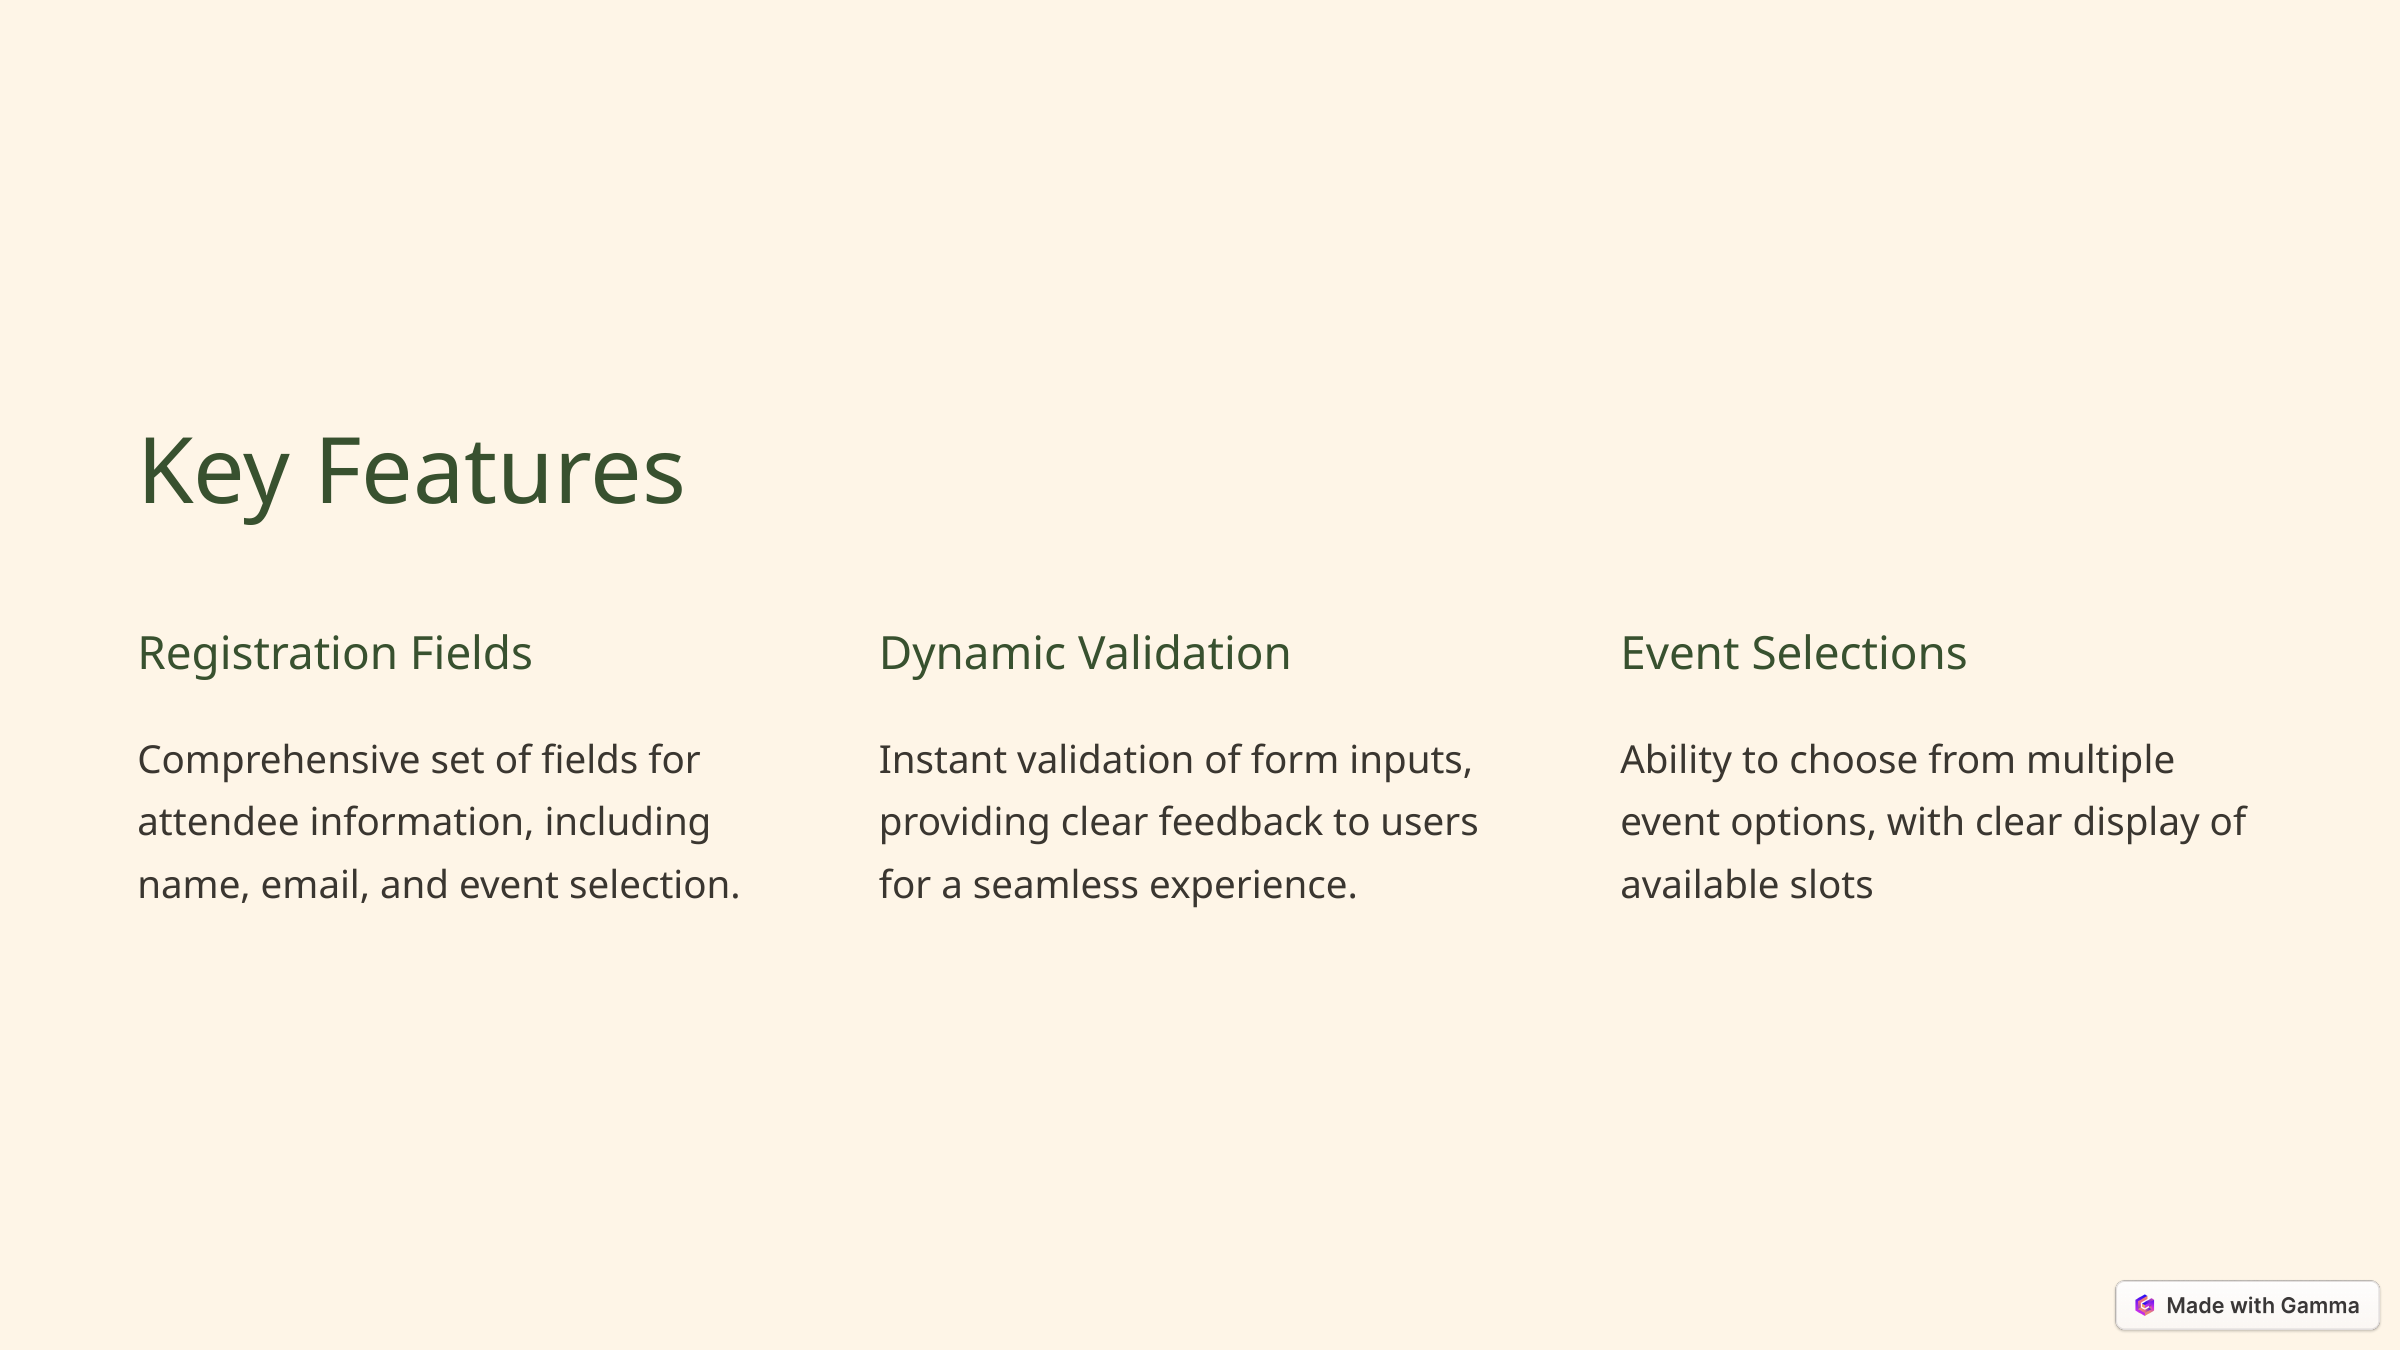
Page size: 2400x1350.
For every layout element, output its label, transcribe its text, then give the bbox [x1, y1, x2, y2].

text_box Event Selections [1620, 621, 2083, 680]
text_box Dynamic Validation [878, 621, 1341, 680]
text_box Registration Fields [137, 621, 600, 680]
picture [2106, 1271, 2389, 1339]
text_box Key Features [137, 407, 1062, 524]
text_box Instant validation of form inputs, providing clear feedback to users for a seamless experience. [878, 718, 1524, 907]
text_box Comprehensive set of fields for attendee information, including name, email, and event selection. [137, 718, 782, 907]
text_box Ability to choose from multiple event options, with clear display of available slots [1620, 718, 2265, 907]
